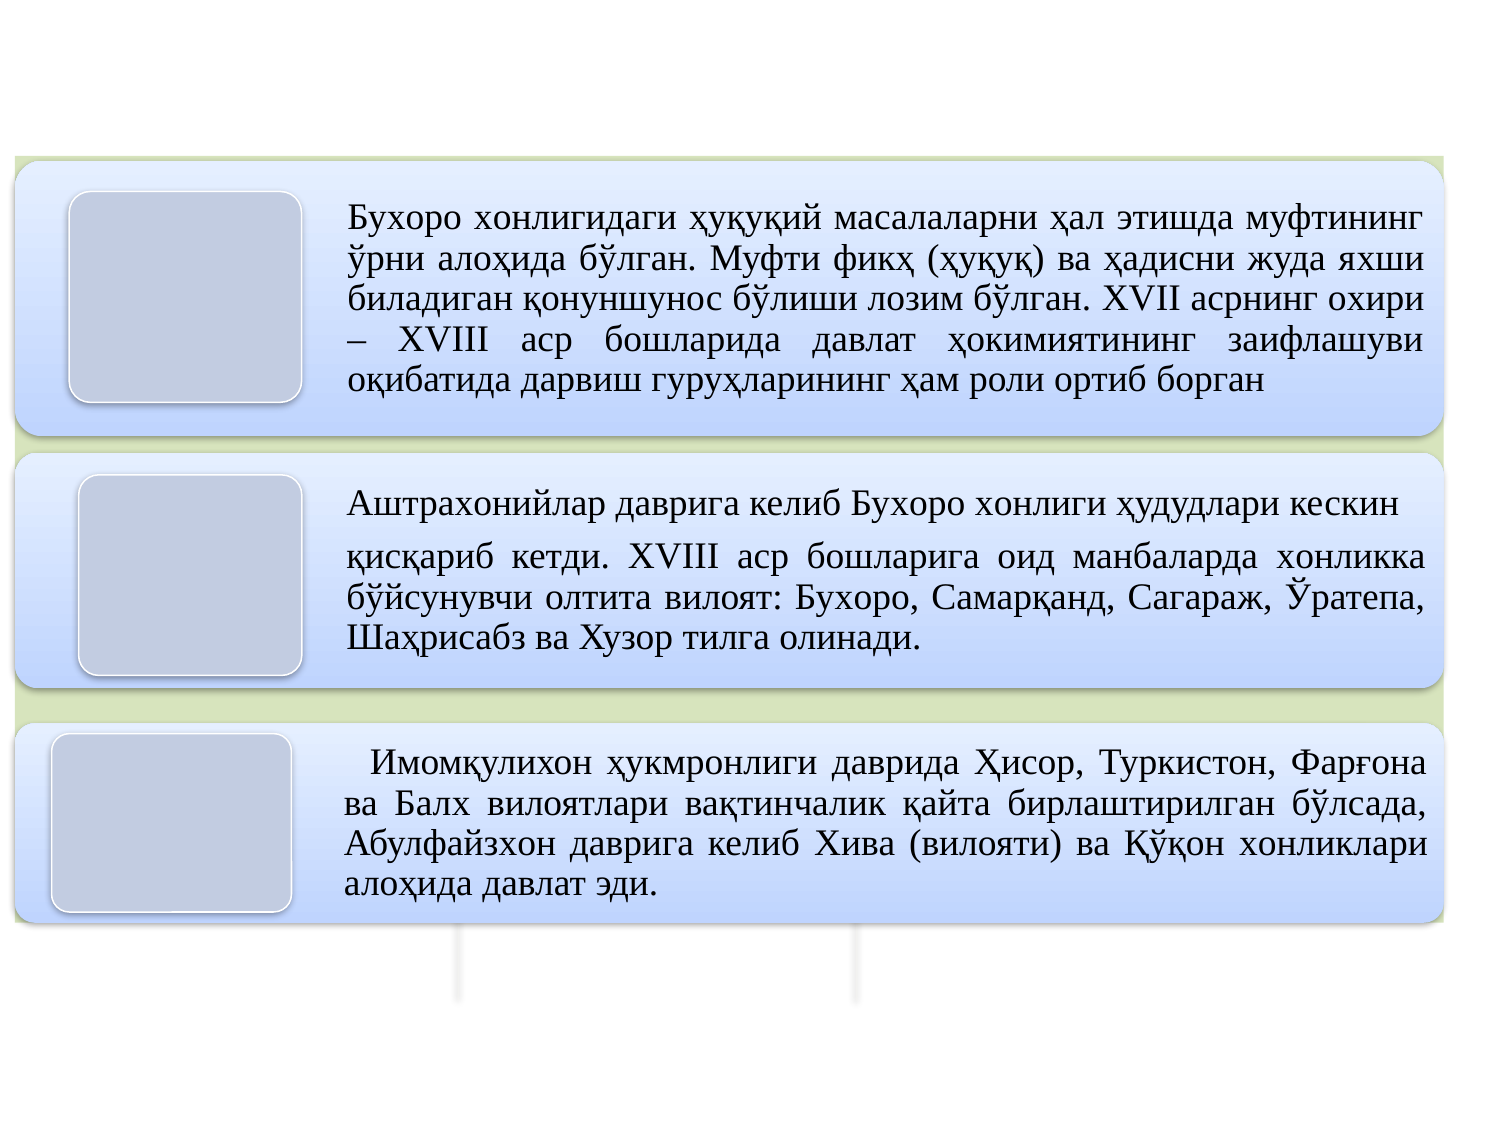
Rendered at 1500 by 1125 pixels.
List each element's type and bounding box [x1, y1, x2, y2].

text_box [14, 155, 1444, 923]
